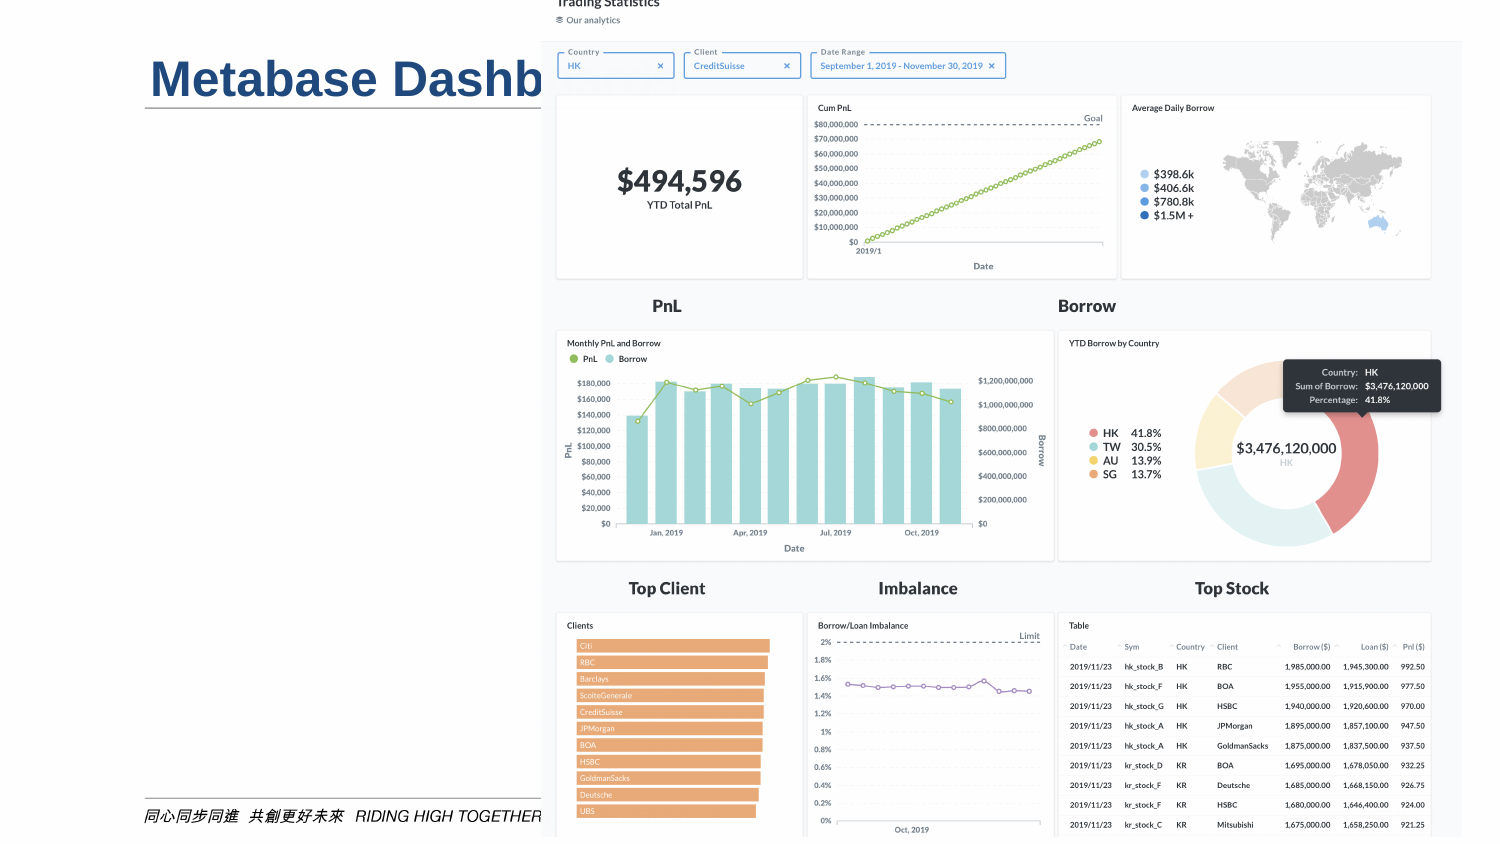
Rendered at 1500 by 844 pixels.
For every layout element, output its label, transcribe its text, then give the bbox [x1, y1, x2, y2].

picture [0, 0, 1500, 844]
title Metabase Dashboards [137, 40, 536, 110]
